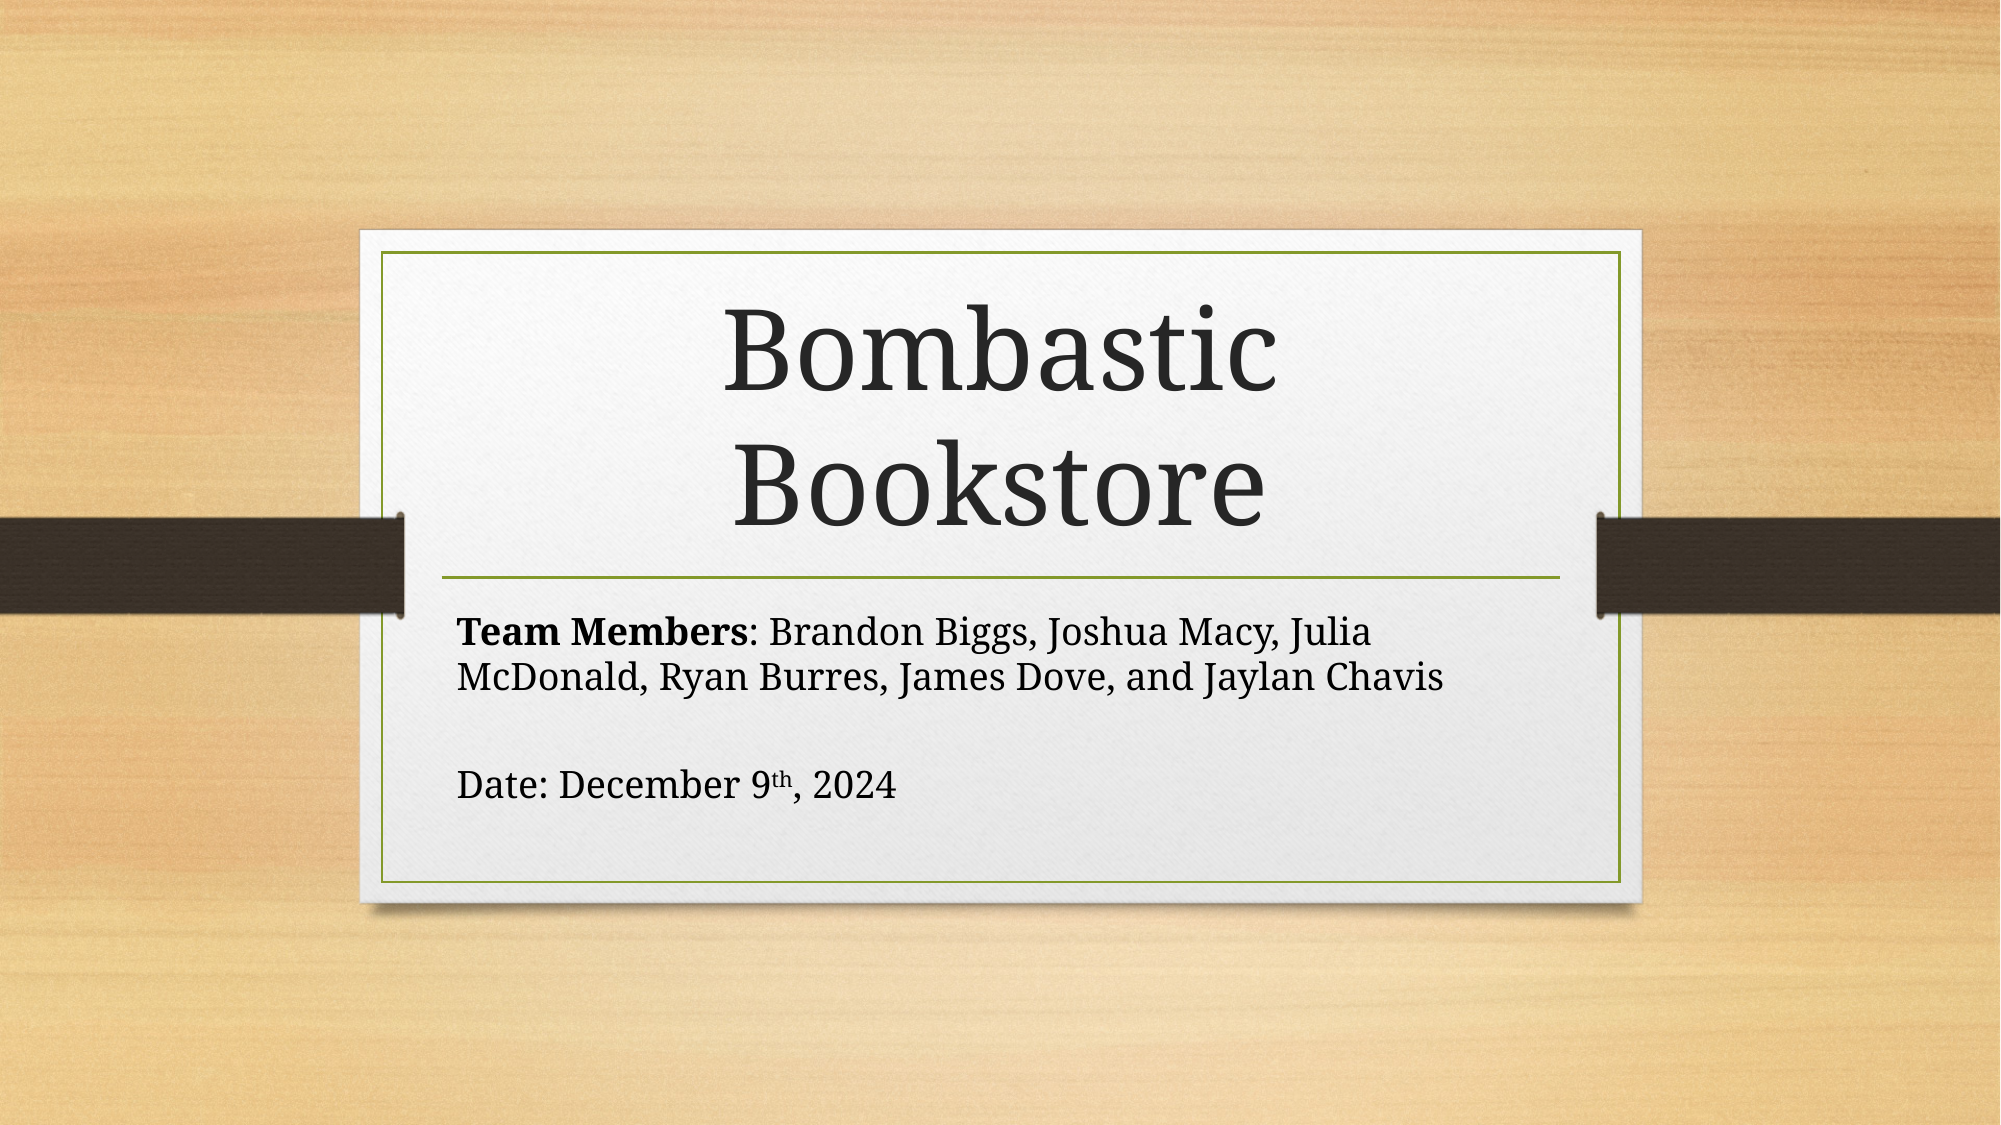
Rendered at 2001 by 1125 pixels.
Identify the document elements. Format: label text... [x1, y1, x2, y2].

title Bombastic Bookstore [441, 306, 1560, 556]
subtitle Team Members: Brandon Biggs, Joshua Macy, Julia McDonald, Ryan Burres, James Dove, and Jaylan Chavis Date: December 9th, 2024 [441, 600, 1560, 817]
picture [0, 0, 2001, 1125]
